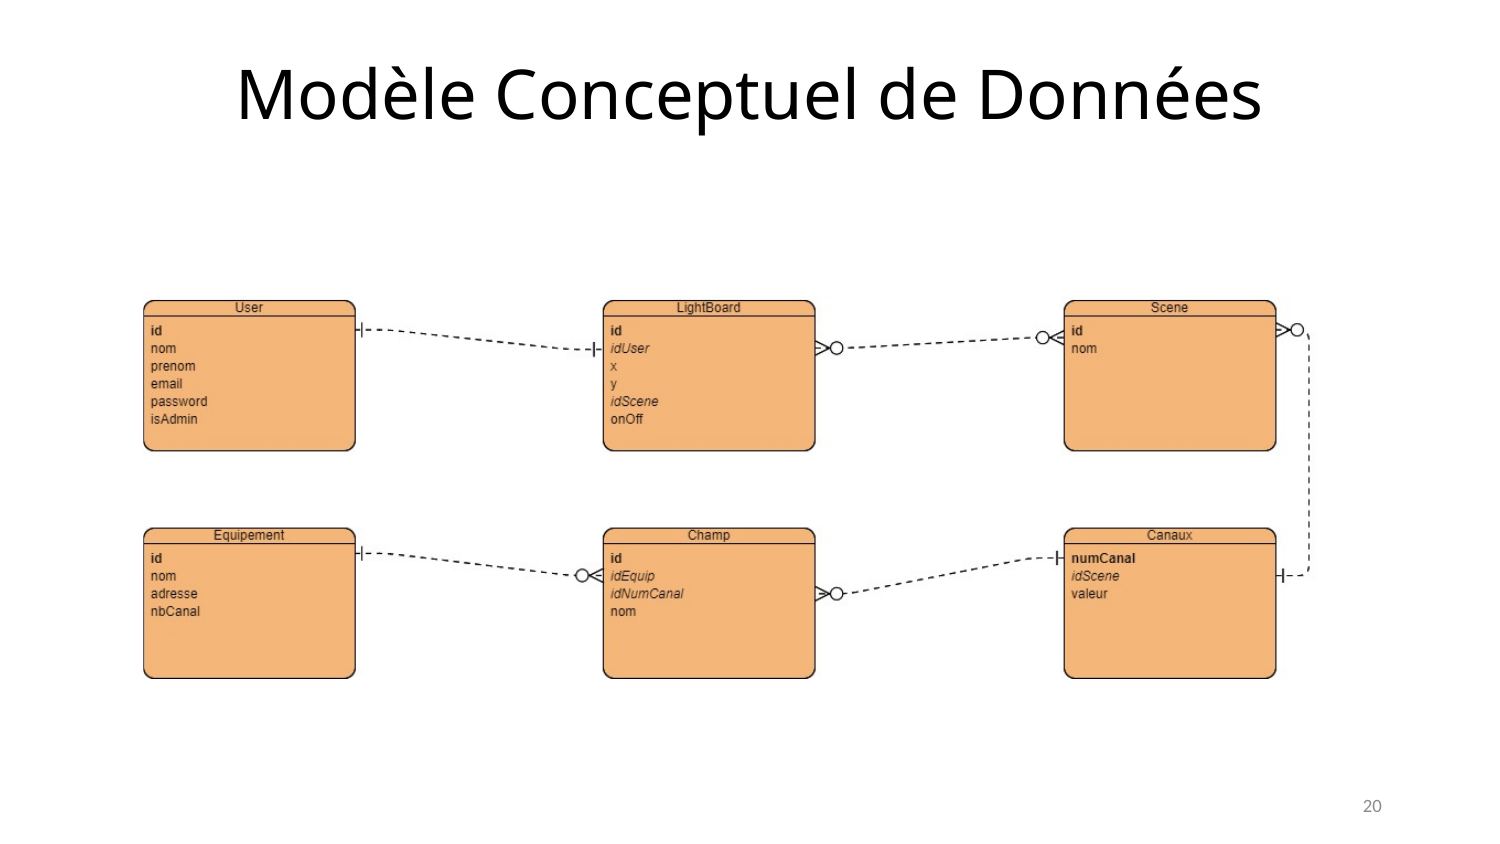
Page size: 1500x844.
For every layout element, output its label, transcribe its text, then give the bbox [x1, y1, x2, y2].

title Modèle Conceptuel de Données [103, 44, 1397, 208]
picture [143, 283, 1357, 679]
slide_number 20 [1059, 782, 1397, 827]
